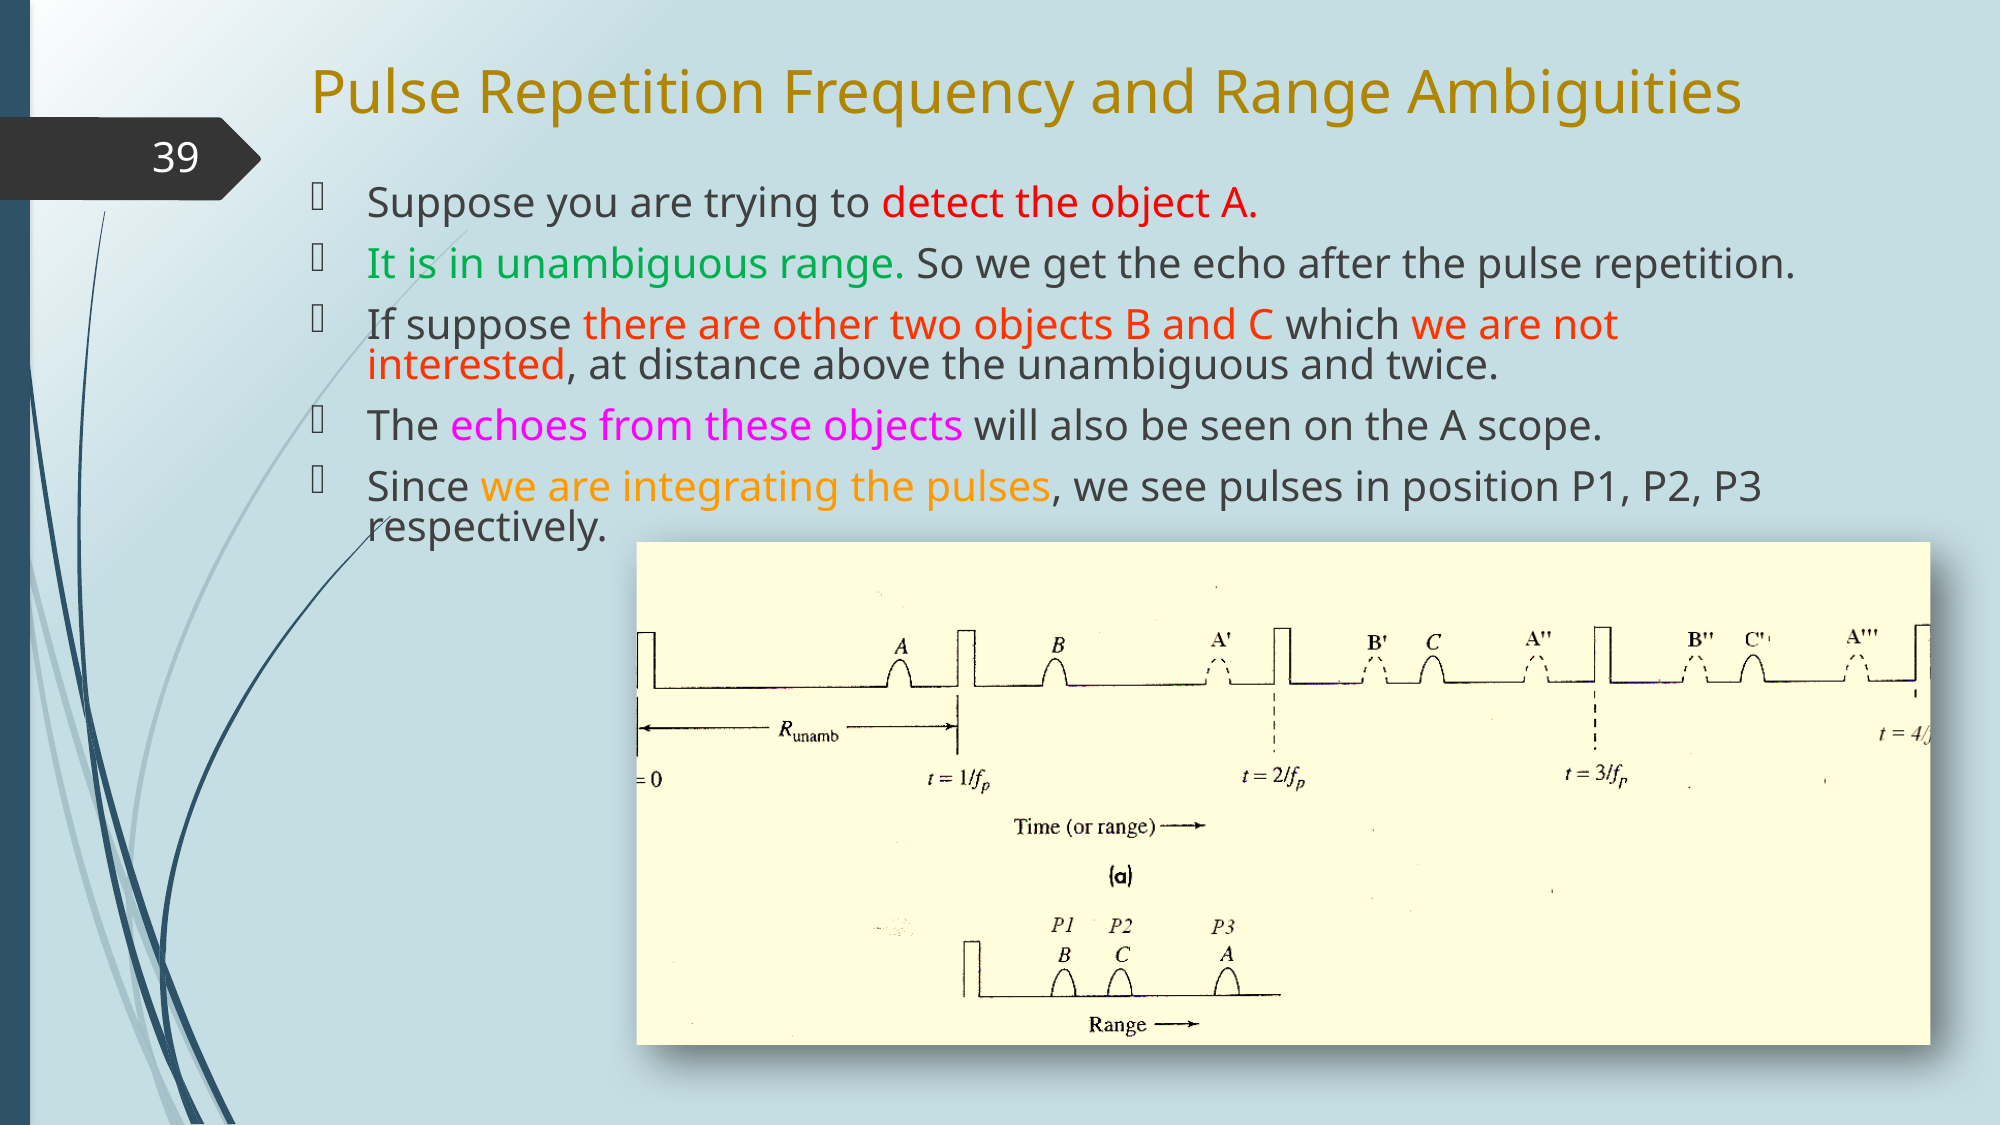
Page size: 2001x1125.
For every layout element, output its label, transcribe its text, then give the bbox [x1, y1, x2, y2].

picture [636, 542, 1931, 1046]
title Pulse Repetition Frequency and Range Ambiguities [295, 46, 1955, 166]
slide_number 39 [87, 129, 216, 190]
list Suppose you are trying to detect the object A. It is in unambiguous range. So we get the echo after the pulse repetition. If suppose there are other two objects B and C which we are not interested, at distance above the unambiguous and twice. The echoes from these objects will also be seen on the A scope. Since we are integrating the pulses, we see pulses in position P1, P2, P3 respectively. [295, 178, 1855, 591]
